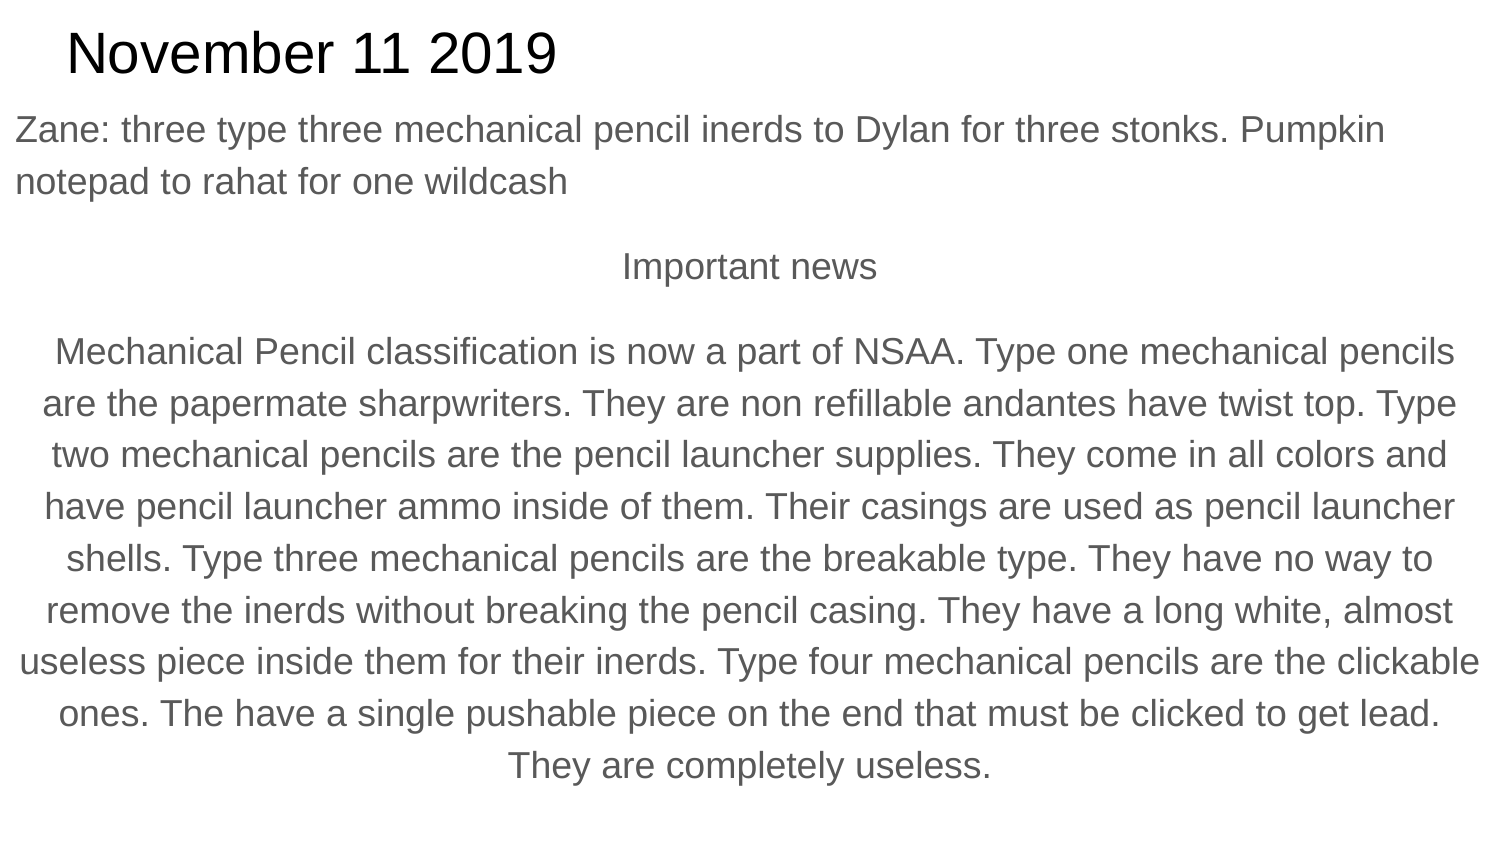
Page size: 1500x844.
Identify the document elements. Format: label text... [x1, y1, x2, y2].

title November 11 2019 [51, 0, 1449, 83]
list Zane: three type three mechanical pencil inerds to Dylan for three stonks. Pumpkin notepad to rahat for one wildcash Important news Mechanical Pencil classification is now a part of NSAA. Type one mechanical pencils are the papermate sharpwriters. They are non refillable andantes have twist top. Type two mechanical pencils are the pencil launcher supplies. They come in all colors and have pencil launcher ammo inside of them. Their casings are used as pencil launcher shells. Type three mechanical pencils are the breakable type. They have no way to remove the inerds without breaking the pencil casing. They have a long white, almost useless piece inside them for their inerds. Type four mechanical pencils are the clickable ones. The have a single pushable piece on the end that must be clicked to get lead. They are completely useless. [0, 83, 1500, 844]
